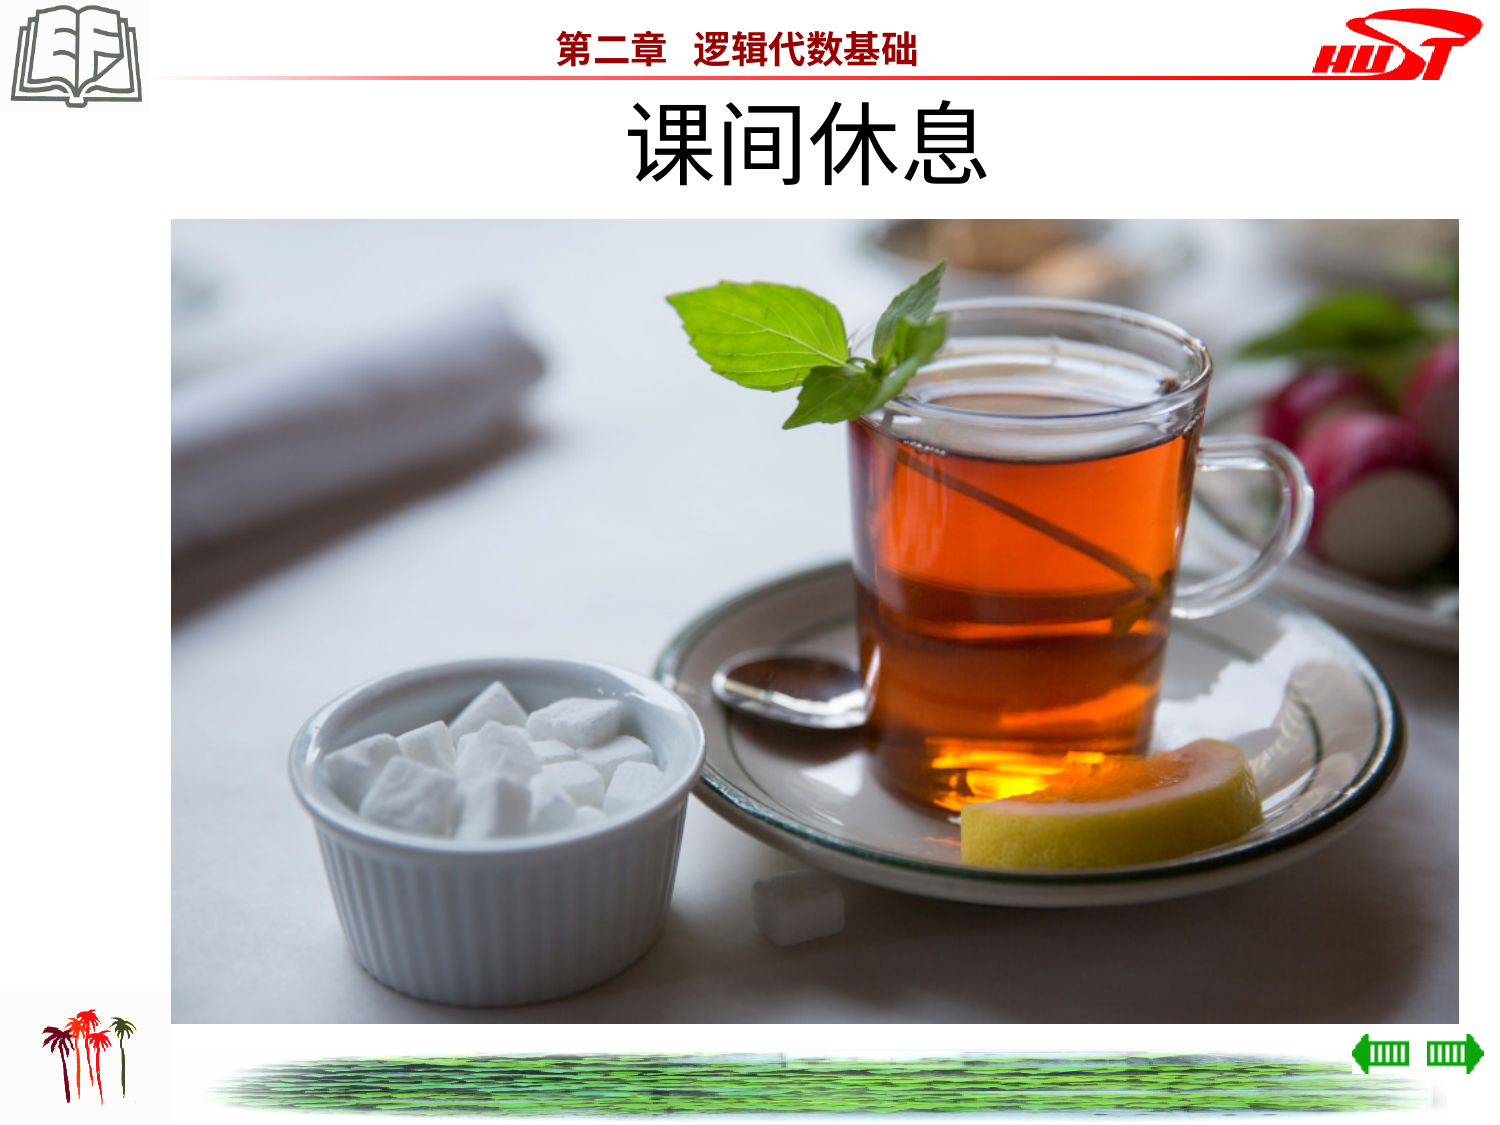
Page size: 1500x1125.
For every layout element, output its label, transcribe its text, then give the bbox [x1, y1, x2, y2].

title 课间休息 [171, 79, 1447, 219]
picture [0, 0, 1483, 112]
picture [0, 219, 1484, 1125]
